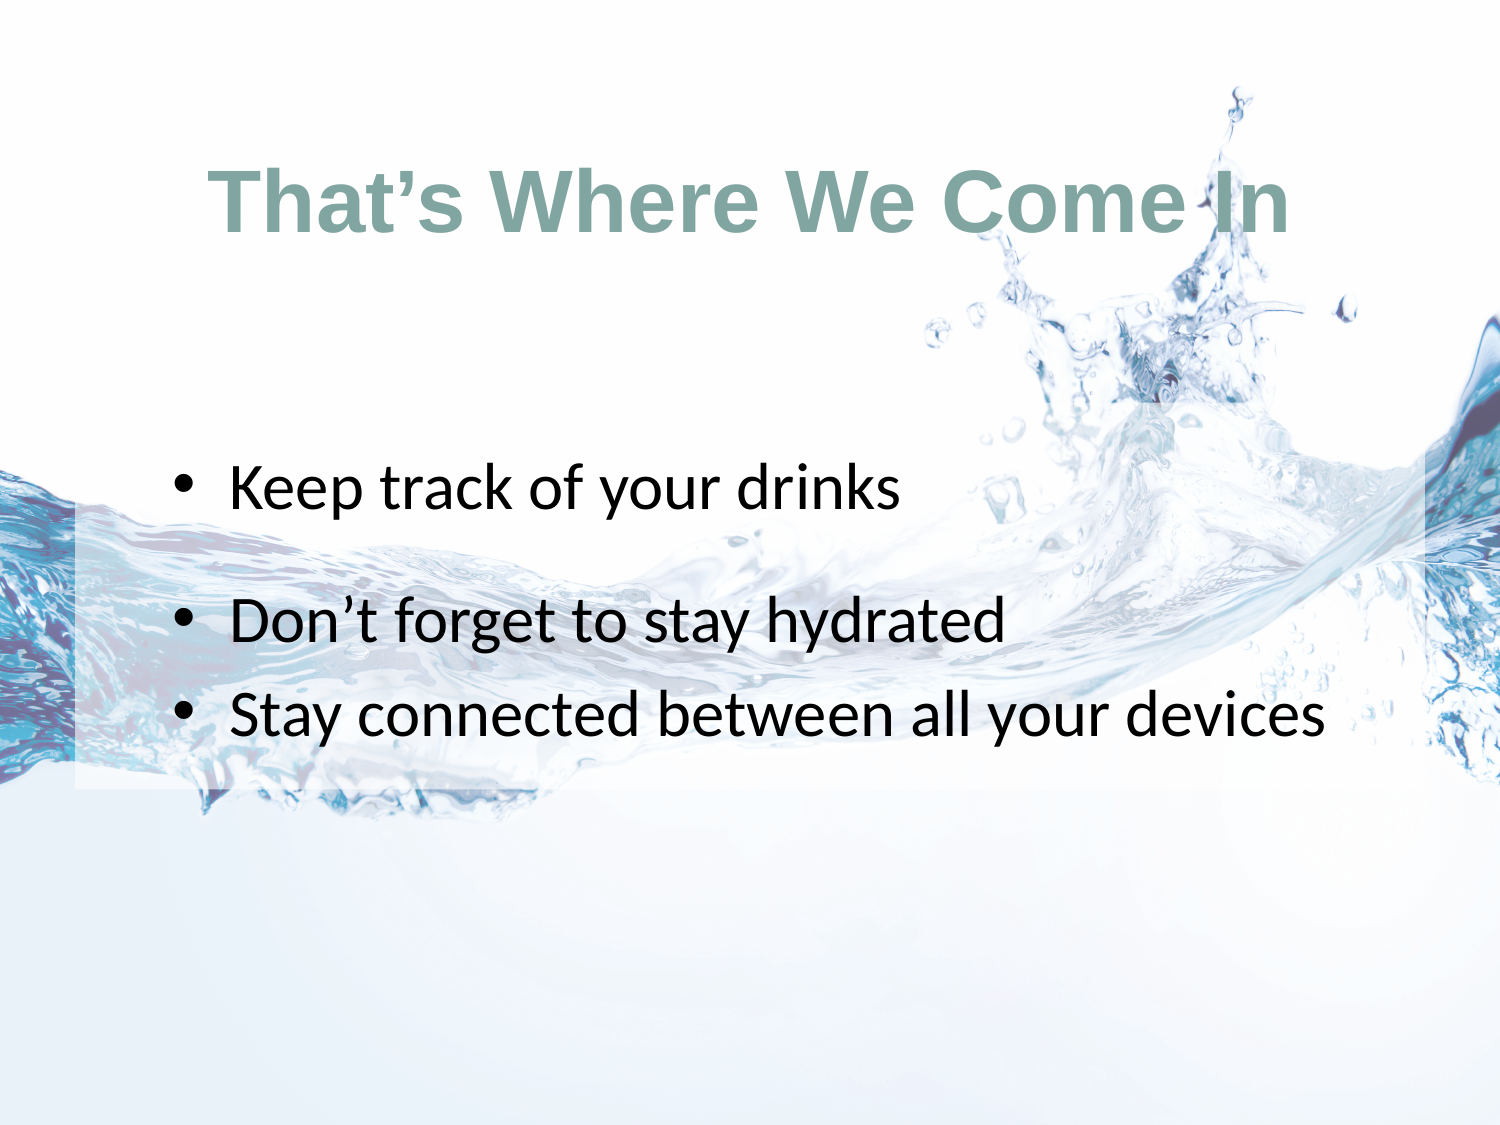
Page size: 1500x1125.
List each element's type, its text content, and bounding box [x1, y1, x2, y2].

list Keep track of your drinks Don’t forget to stay hydrated Stay connected between all your devices [75, 402, 1425, 790]
title That’s Where We Come In [75, 103, 1425, 291]
